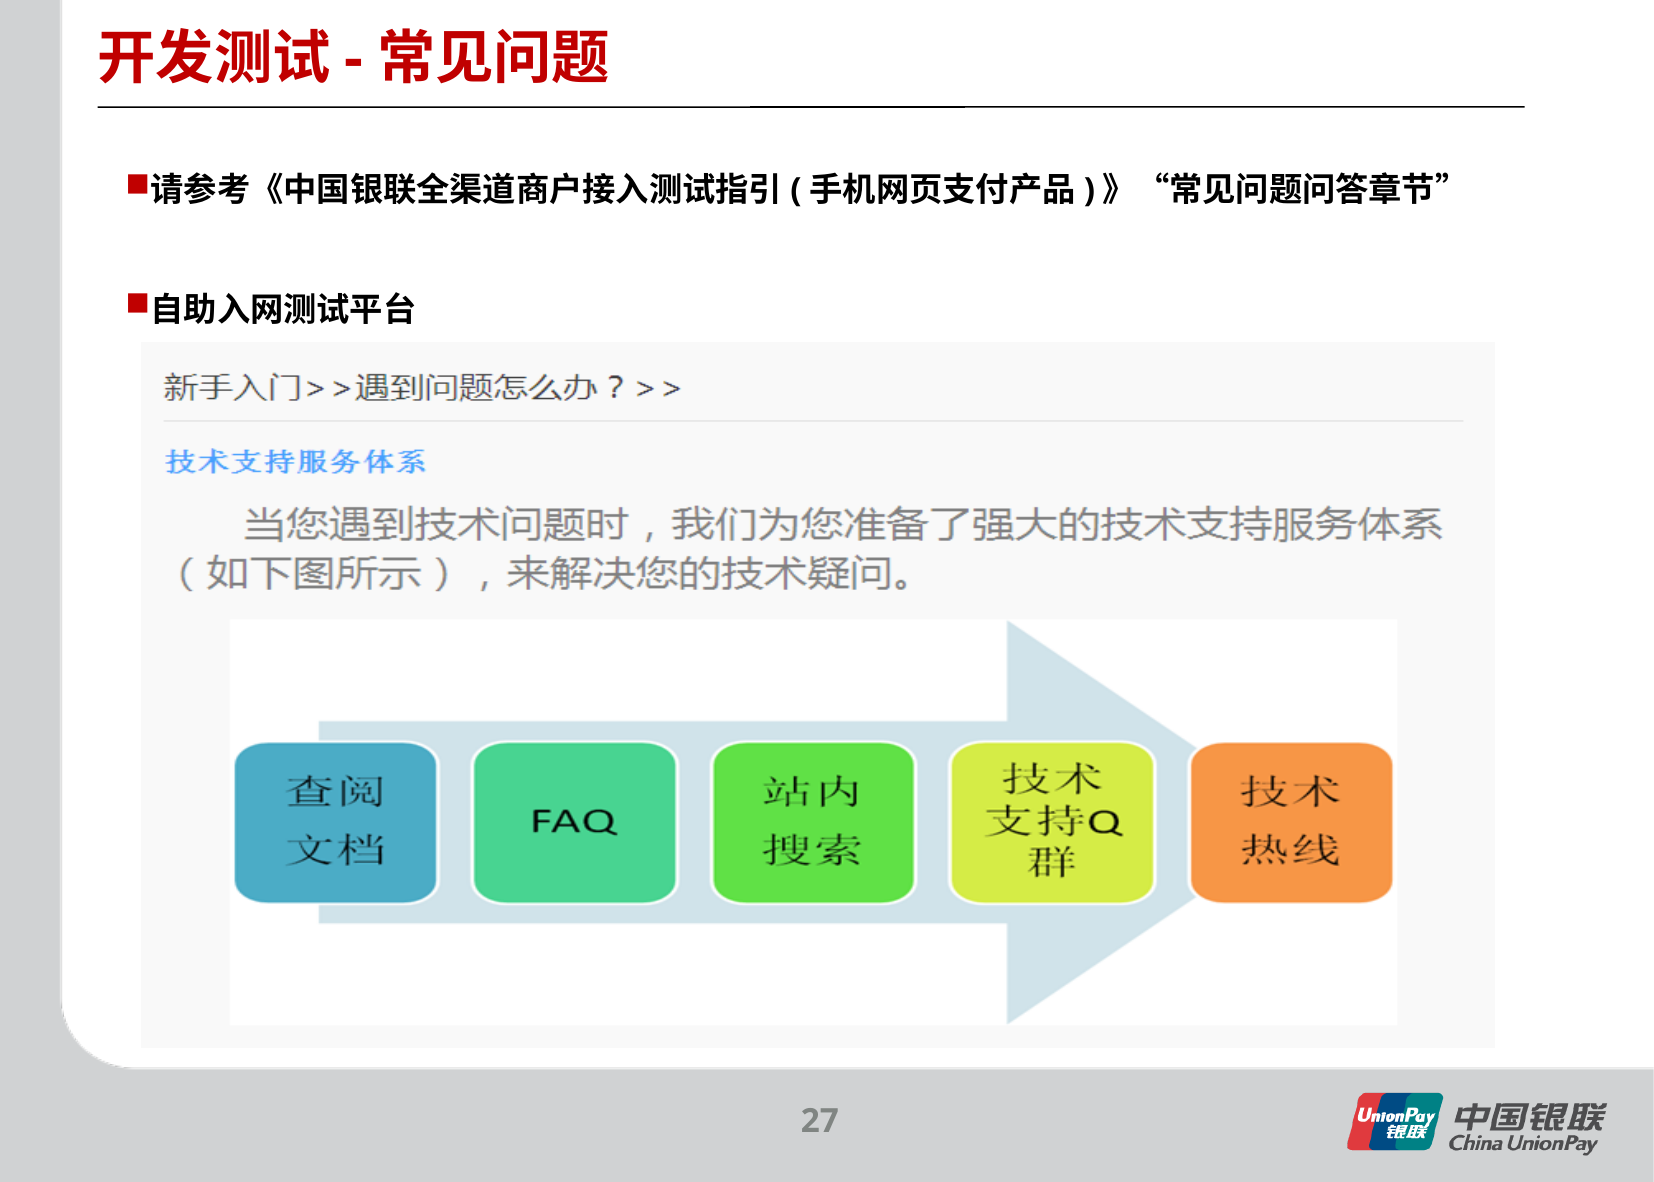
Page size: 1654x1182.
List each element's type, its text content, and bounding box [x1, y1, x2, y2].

text_box 请参考《中国银联全渠道商户接入测试指引(手机网页支付产品)》“常见问题问答章节” 自助入网测试平台 [108, 139, 1502, 457]
text_box 开发测试-常见问题 [82, 0, 1571, 110]
picture [19, 0, 1654, 1182]
